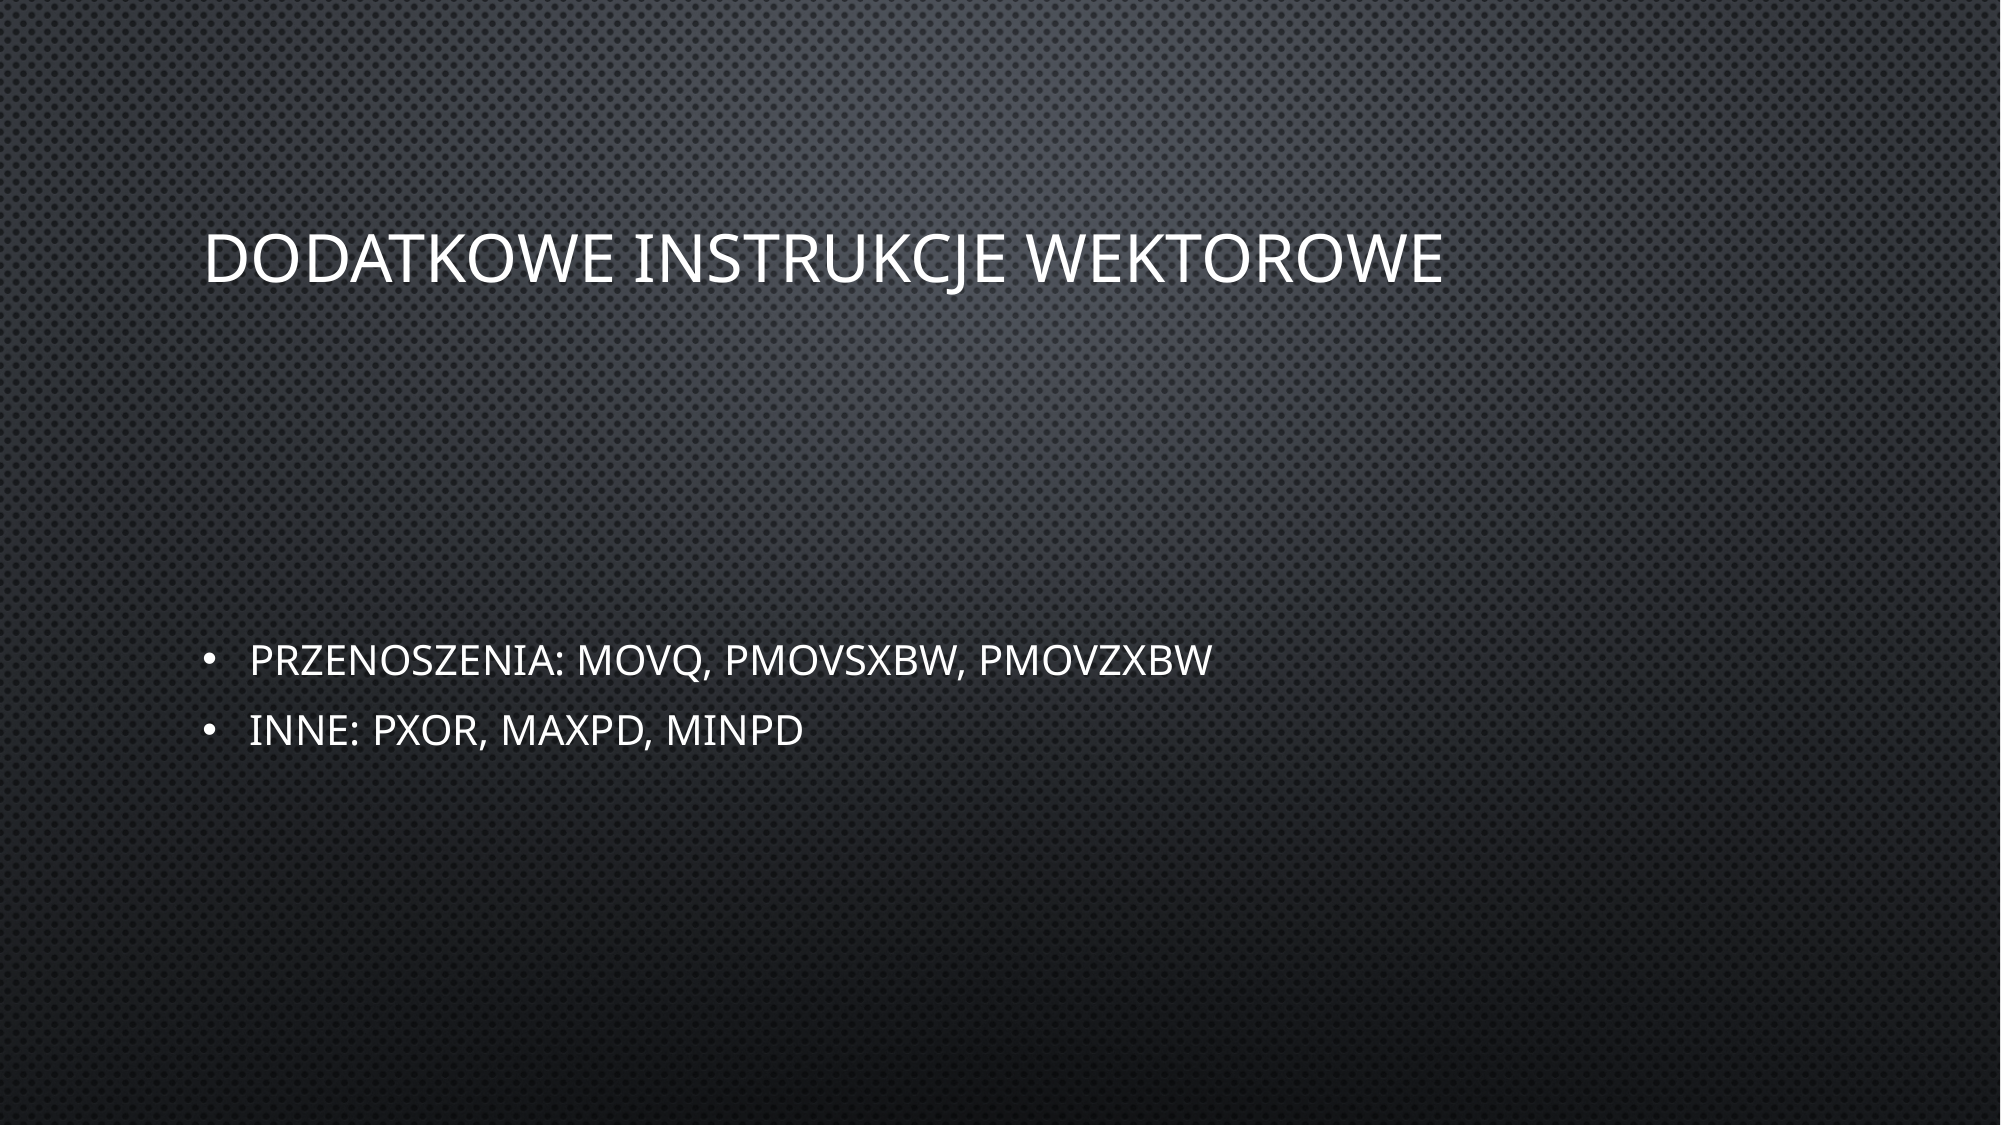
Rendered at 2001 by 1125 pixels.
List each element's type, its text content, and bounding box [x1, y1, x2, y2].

title Dodatkowe instrukcje wektorowe [187, 99, 1813, 413]
list Przenoszenia: MOVQ, PMOVSXBW, PMOVZXBW Inne: PXOR, MAXPD, MINPD [187, 437, 1813, 950]
